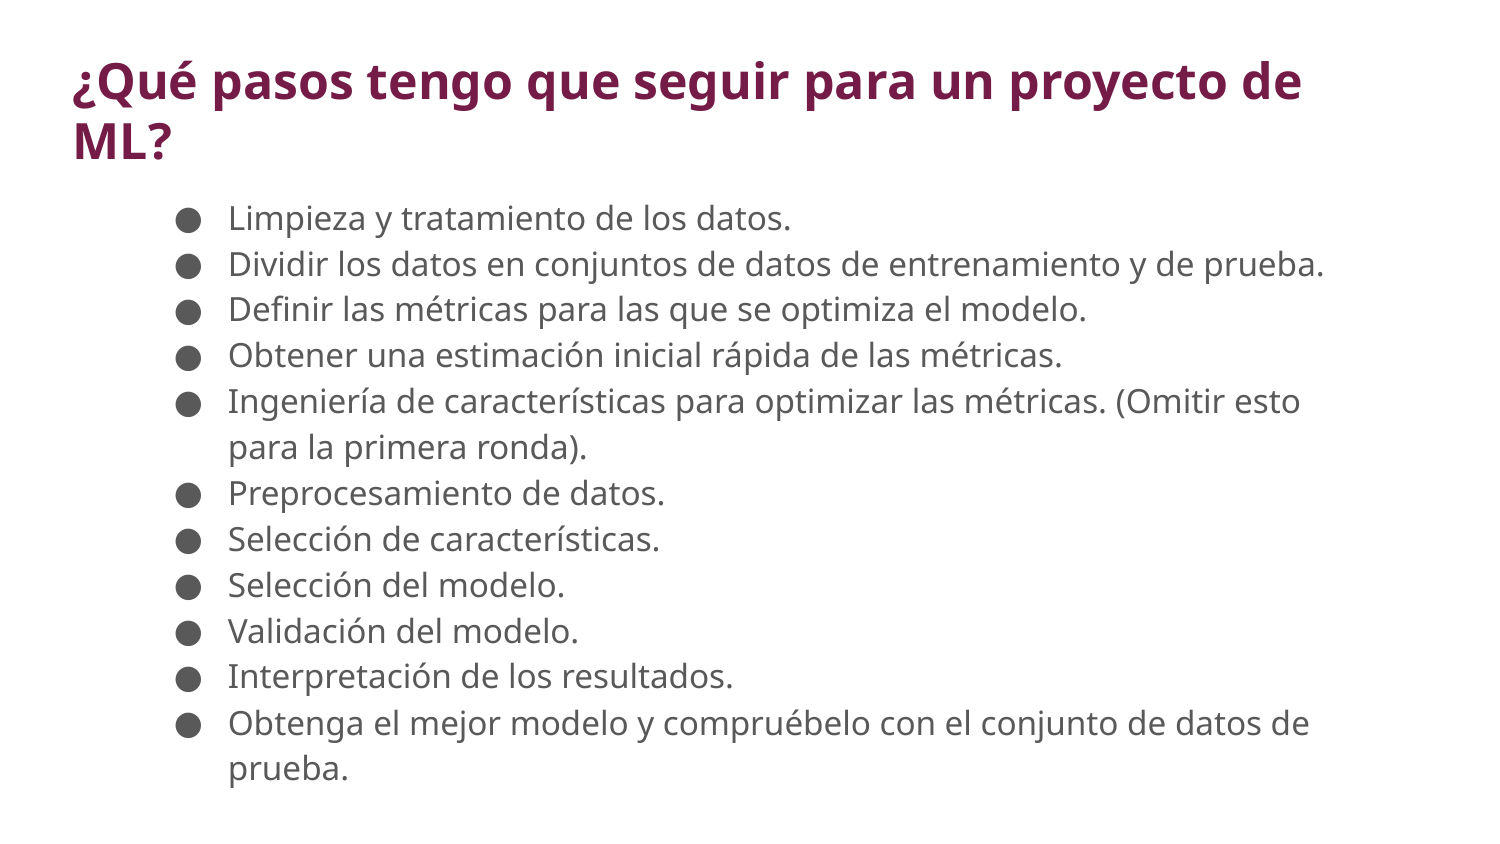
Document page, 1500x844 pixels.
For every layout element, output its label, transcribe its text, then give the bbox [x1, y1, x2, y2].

list Limpieza y tratamiento de los datos. Dividir los datos en conjuntos de datos de entrenamiento y de prueba. Definir las métricas para las que se optimiza el modelo. Obtener una estimación inicial rápida de las métricas. Ingeniería de características para optimizar las métricas. (Omitir esto para la primera ronda). Preprocesamiento de datos. Selección de características. Selección del modelo. Validación del modelo. Interpretación de los resultados. Obtenga el mejor modelo y compruébelo con el conjunto de datos de prueba. [138, 175, 1362, 737]
title ¿Qué pasos tengo que seguir para un proyecto de ML? [57, 34, 1373, 129]
